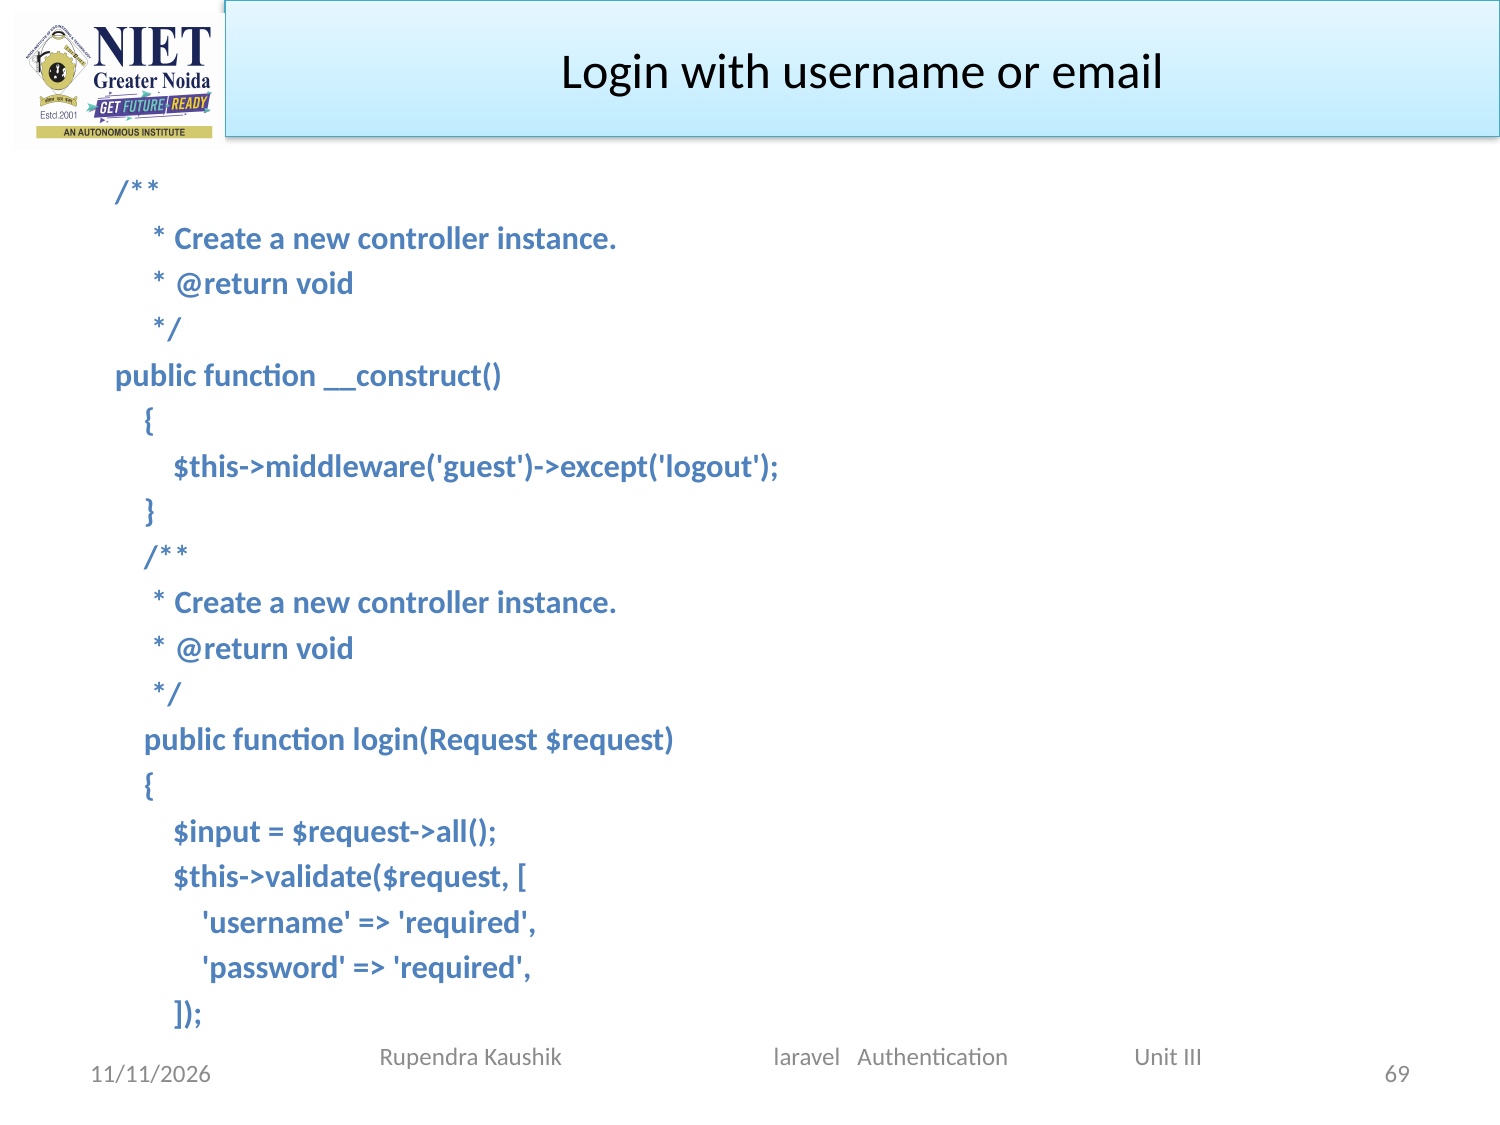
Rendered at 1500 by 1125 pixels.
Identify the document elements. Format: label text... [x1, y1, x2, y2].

picture [13, 13, 226, 151]
list /** * Create a new controller instance. * @return void */ public function __construct() { $this->middleware('guest')->except('logout'); } /** * Create a new controller instance. * @return void */ public function login(Request $request) { $input = $request->all(); $this->validate($request, [ 'username' => 'required', 'password' => 'required', ]); [99, 163, 1450, 1043]
text_box Login with username or email [224, 0, 1500, 137]
slide_number 69 [1074, 1042, 1425, 1103]
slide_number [75, 1042, 425, 1103]
text_box Rupendra Kaushik laravel Authentication Unit III [329, 1033, 1255, 1079]
